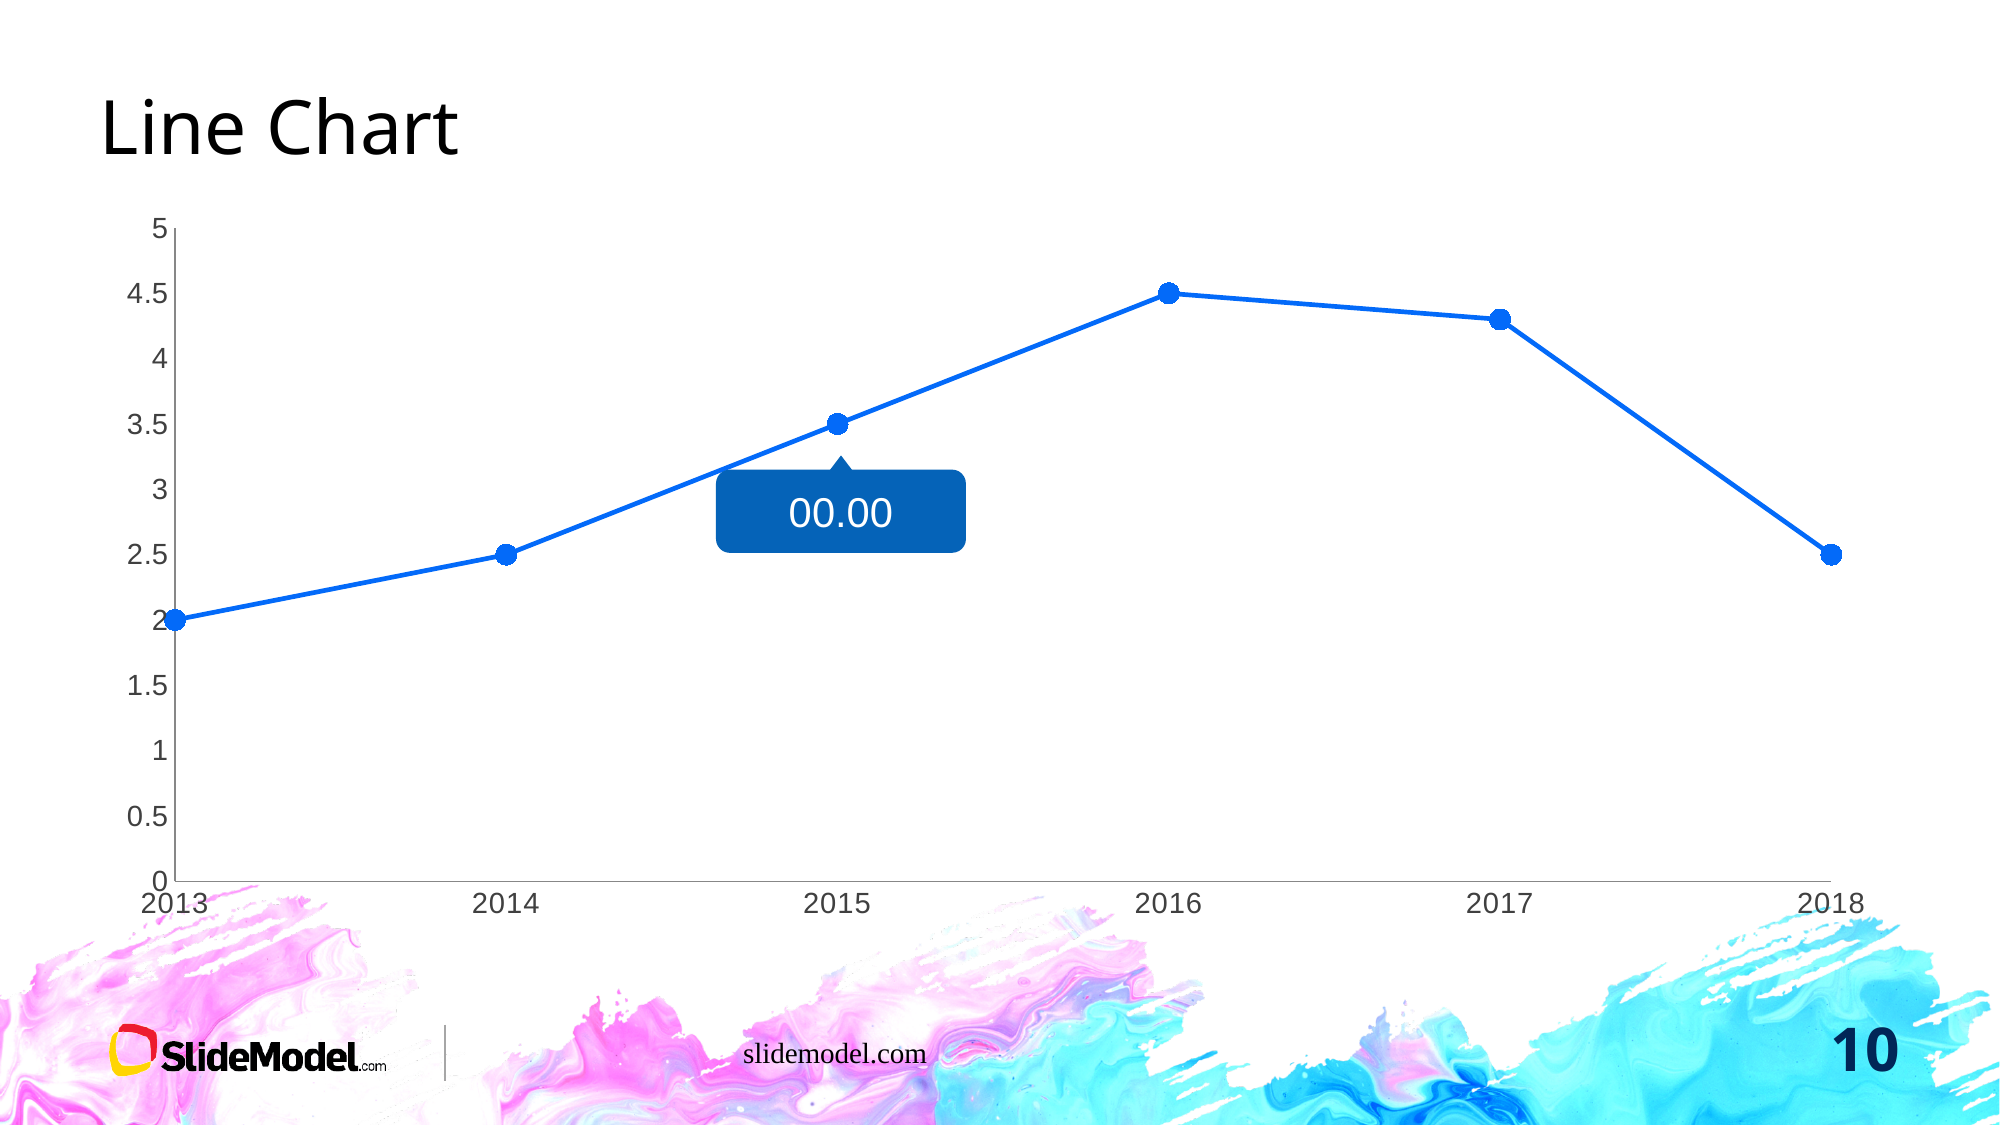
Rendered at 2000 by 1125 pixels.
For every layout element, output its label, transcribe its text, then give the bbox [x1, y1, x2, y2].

footer slidemodel.com [518, 1022, 1152, 1083]
slide_number 10 [1432, 1022, 1900, 1083]
title Line Chart [99, 66, 1900, 183]
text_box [715, 455, 967, 554]
chart [90, 196, 1903, 936]
picture [0, 811, 2000, 1125]
